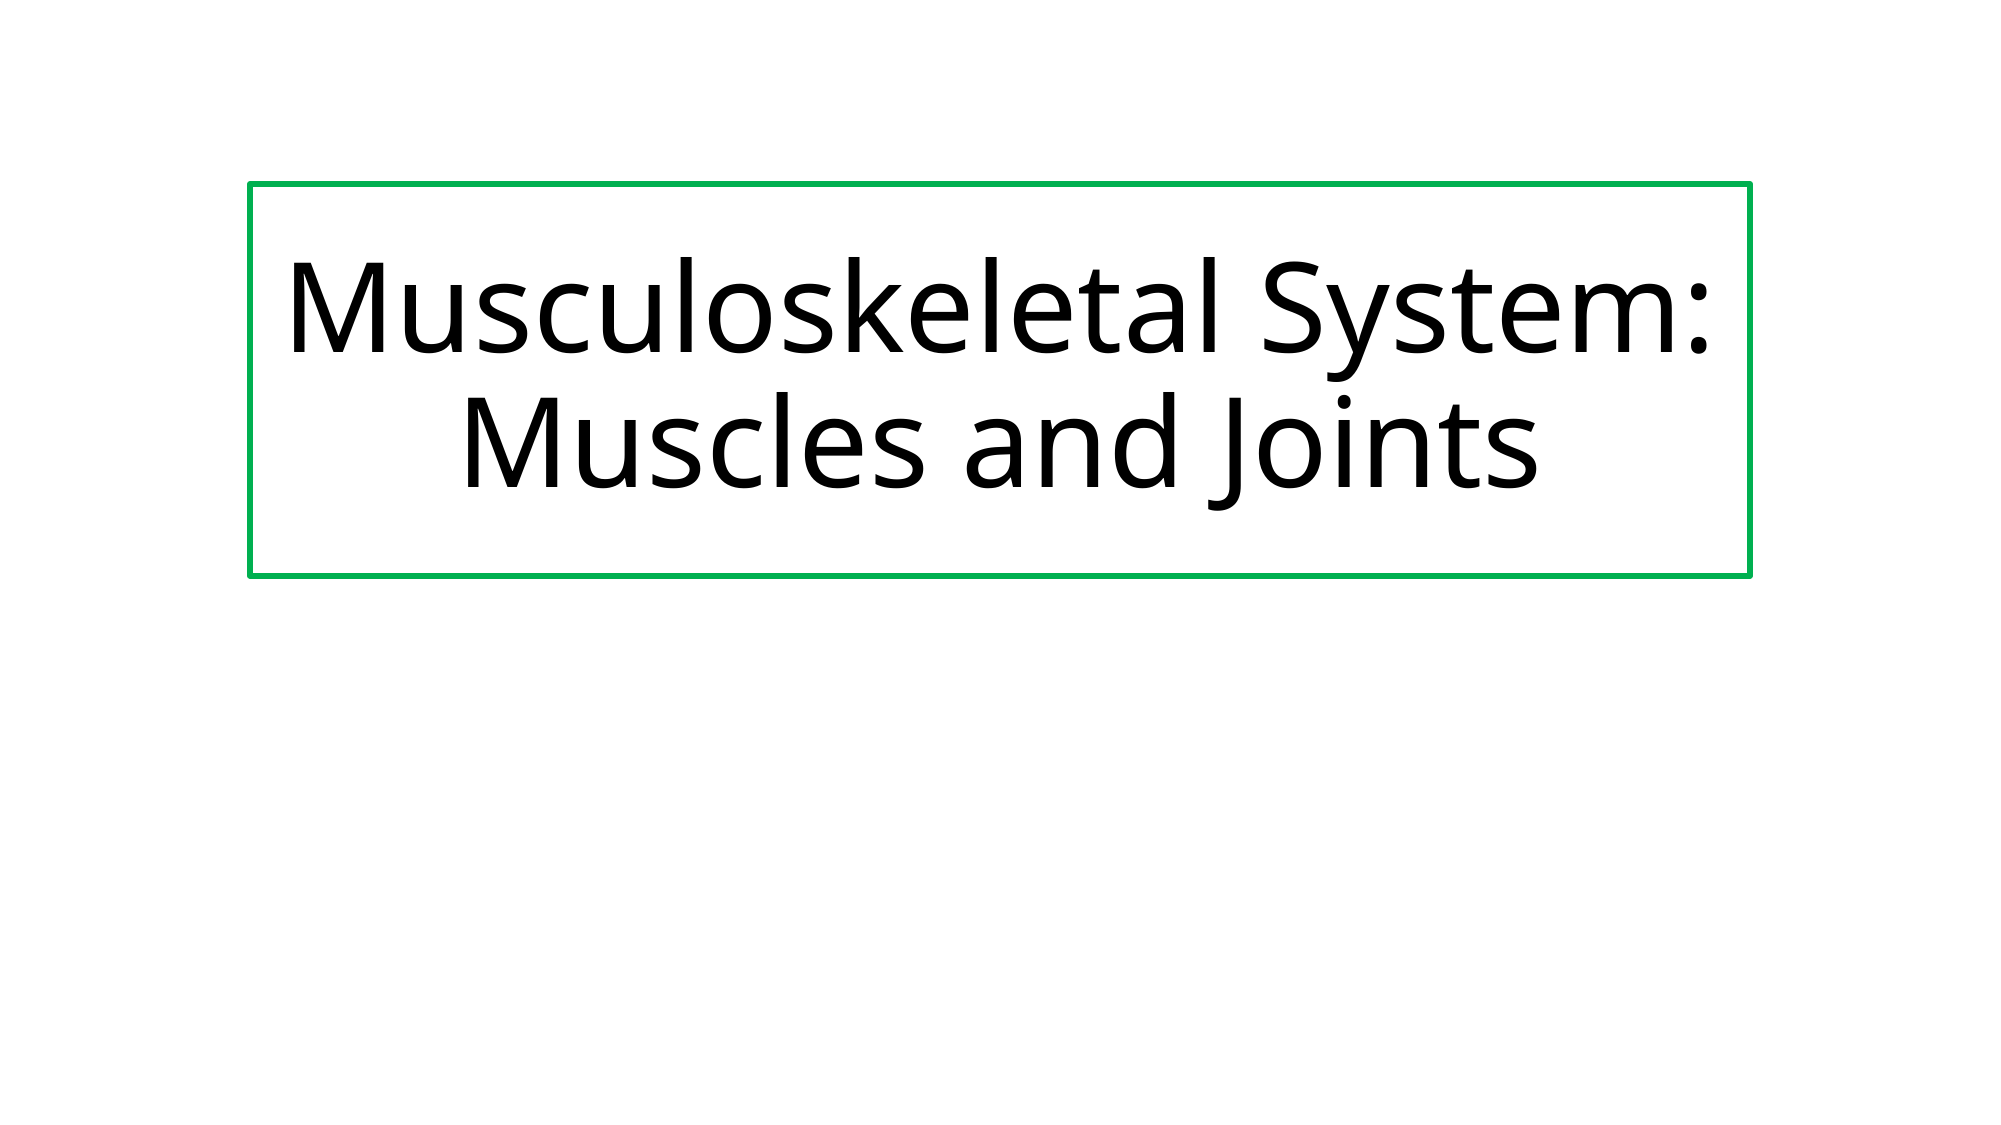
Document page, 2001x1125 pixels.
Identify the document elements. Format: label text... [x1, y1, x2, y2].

title Musculoskeletal System: Muscles and Joints [249, 184, 1750, 576]
